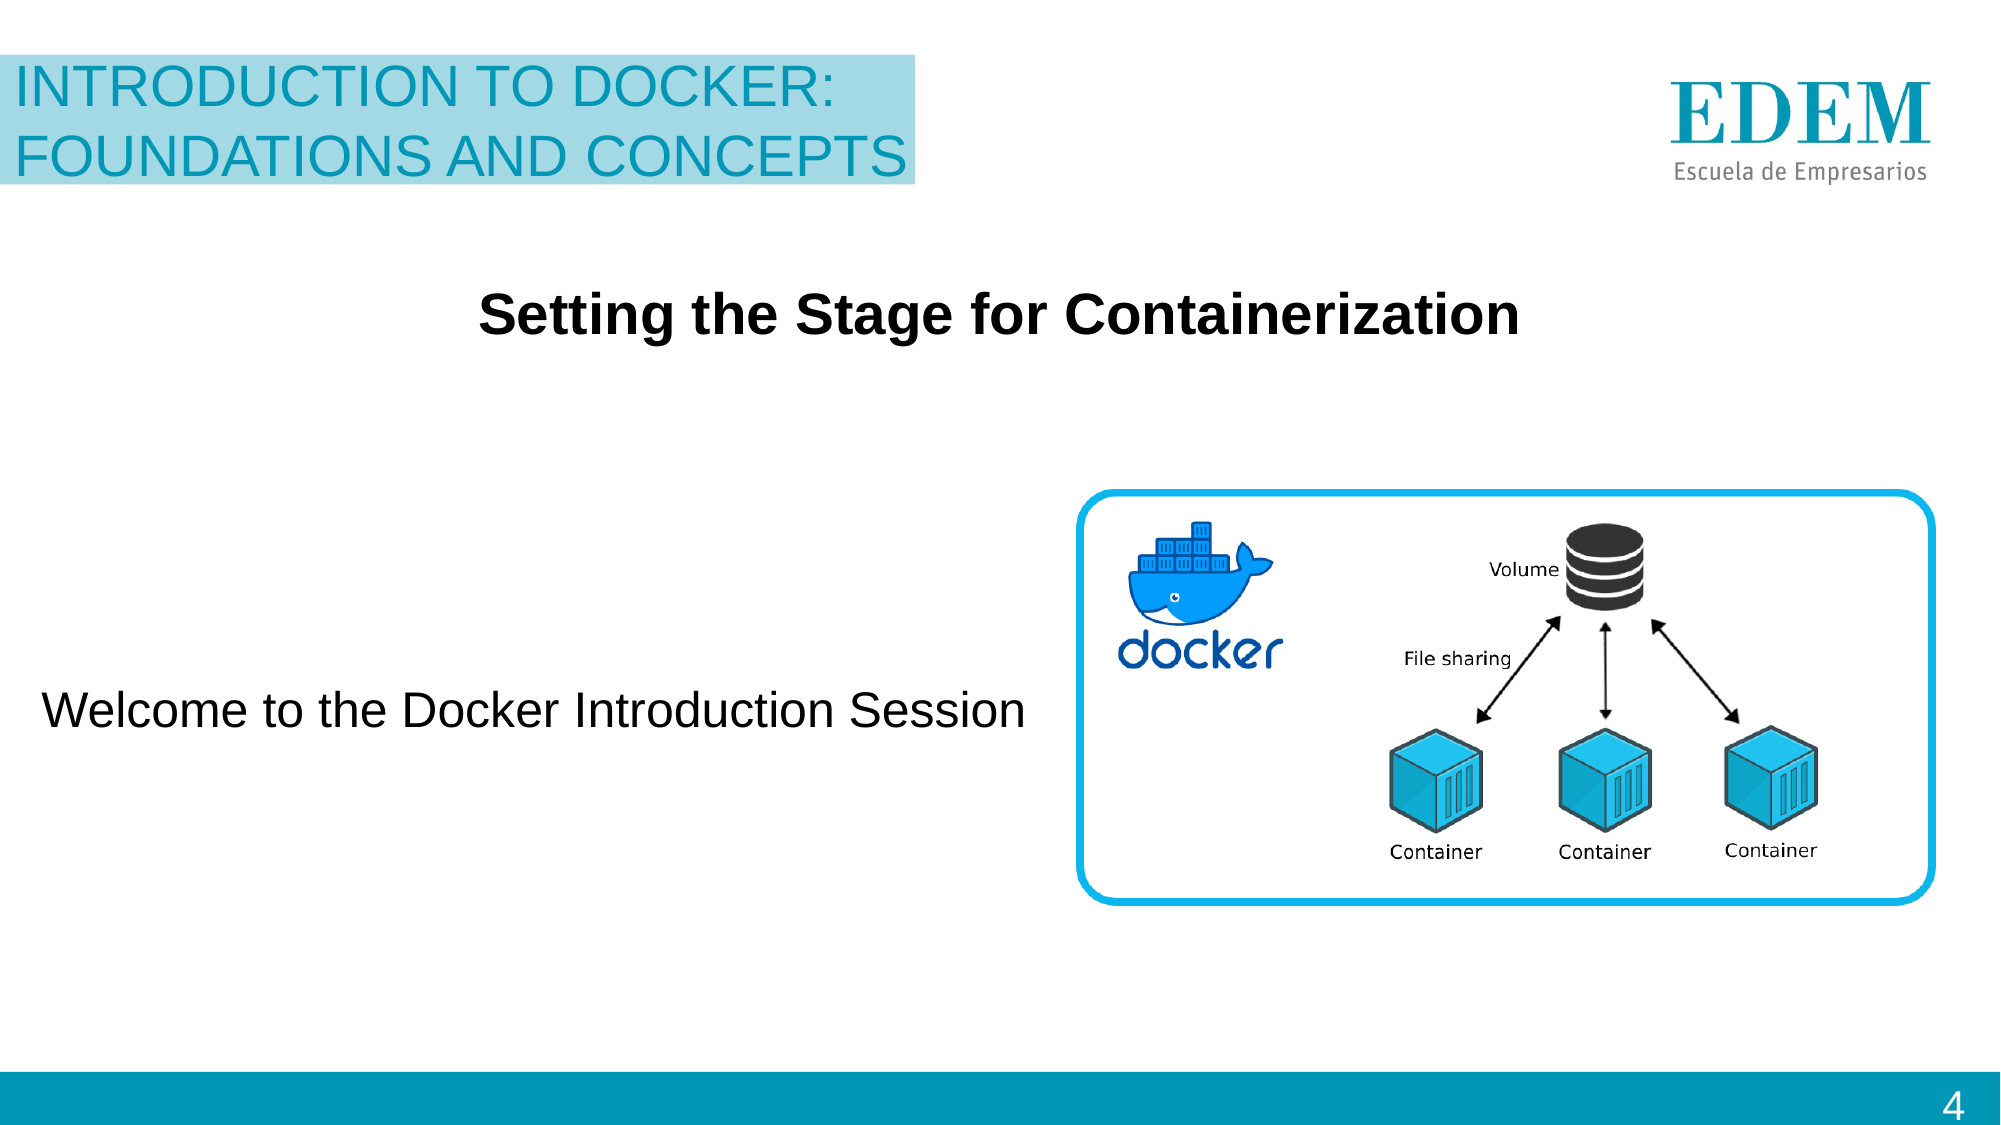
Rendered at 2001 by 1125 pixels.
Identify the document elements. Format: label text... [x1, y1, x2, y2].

picture [1033, 448, 1979, 945]
text_box Introduction to Docker: Foundations and Concepts [0, 82, 945, 154]
picture [1643, 54, 1957, 212]
text_box Setting the Stage for Containerization [0, 268, 2000, 414]
text_box Welcome to the Docker Introduction Session [0, 490, 1033, 827]
